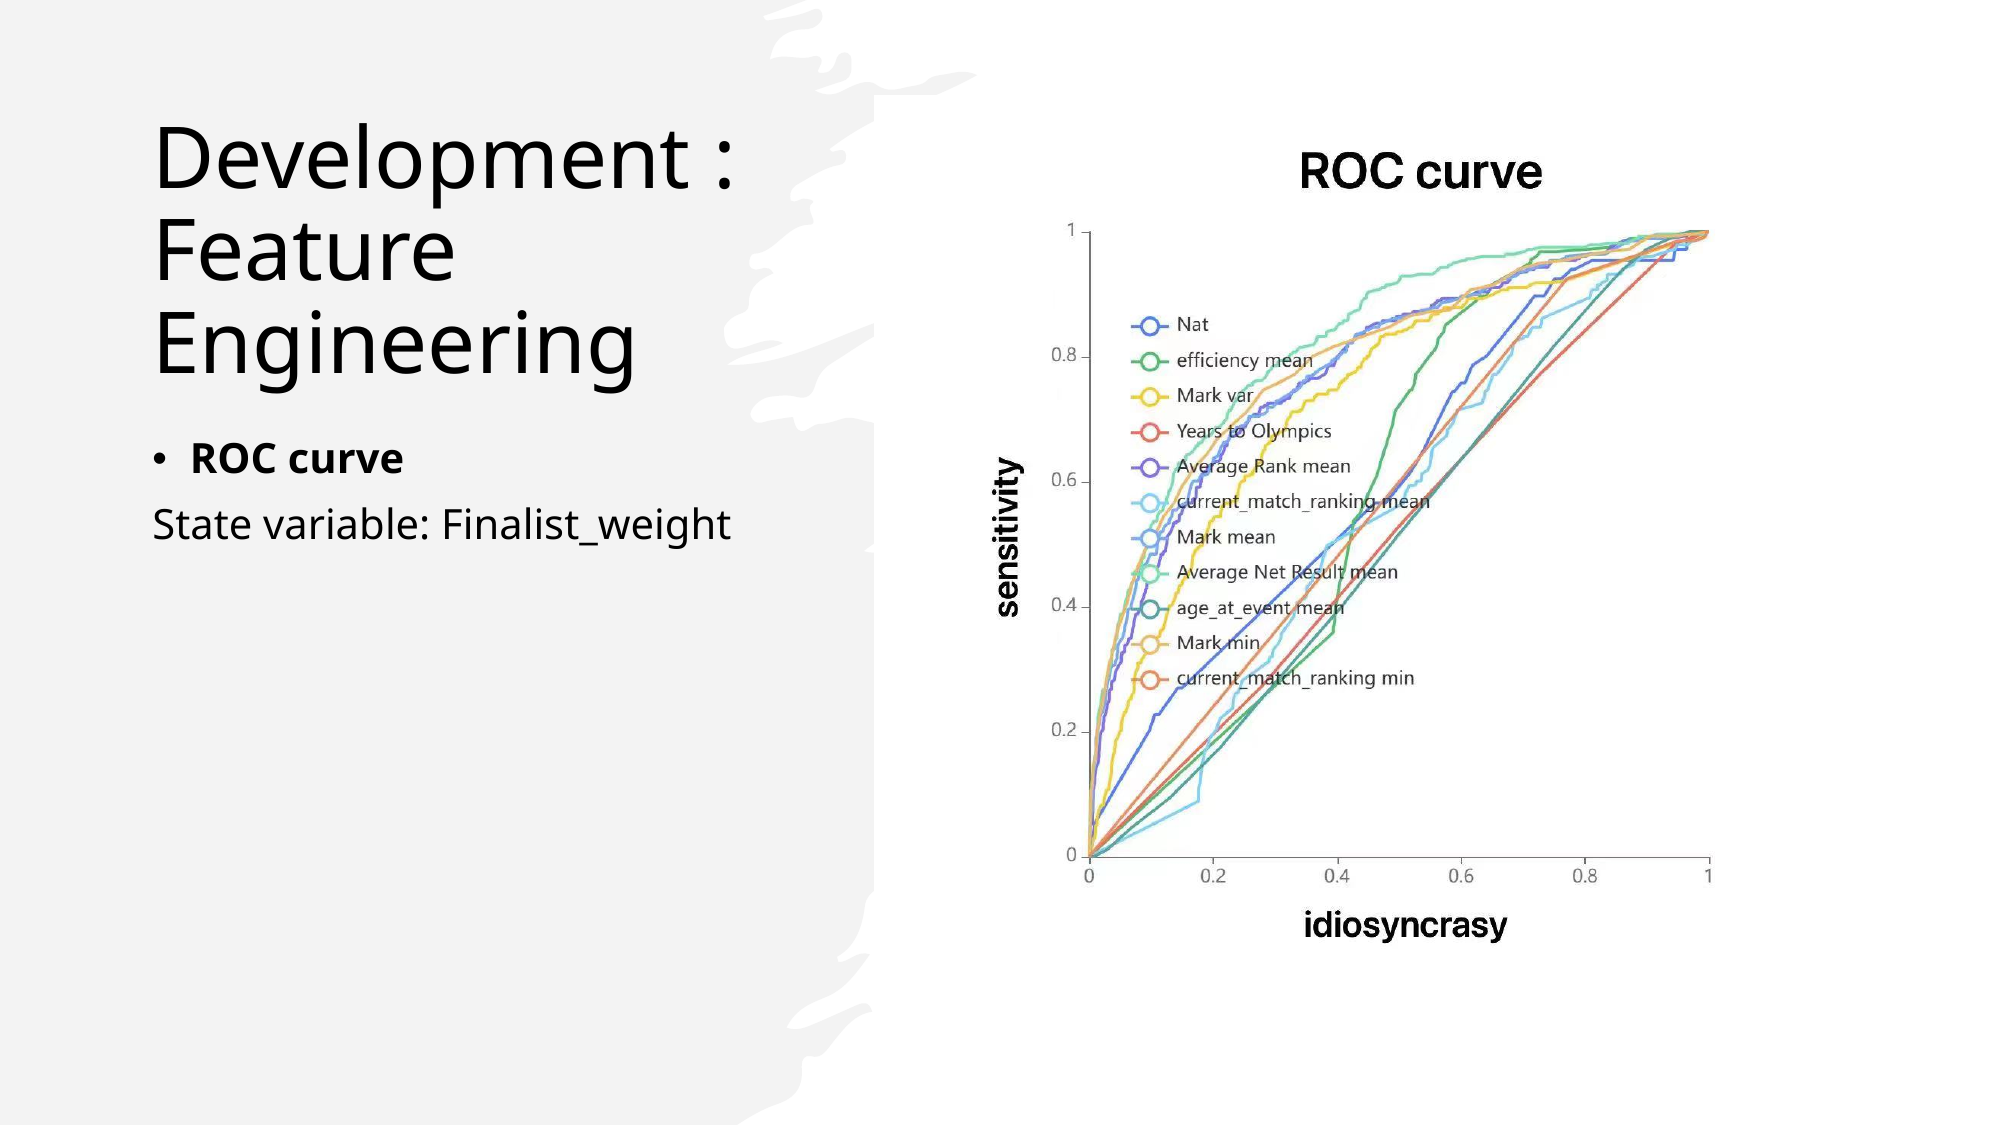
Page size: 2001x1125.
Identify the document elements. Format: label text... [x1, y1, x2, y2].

text_box [0, 0, 978, 1125]
picture [873, 95, 1942, 1014]
list ROC curve State variable: Finalist_weight [137, 430, 852, 1014]
text_box [739, 0, 2000, 1125]
title Development : Feature Engineering [137, 105, 776, 401]
